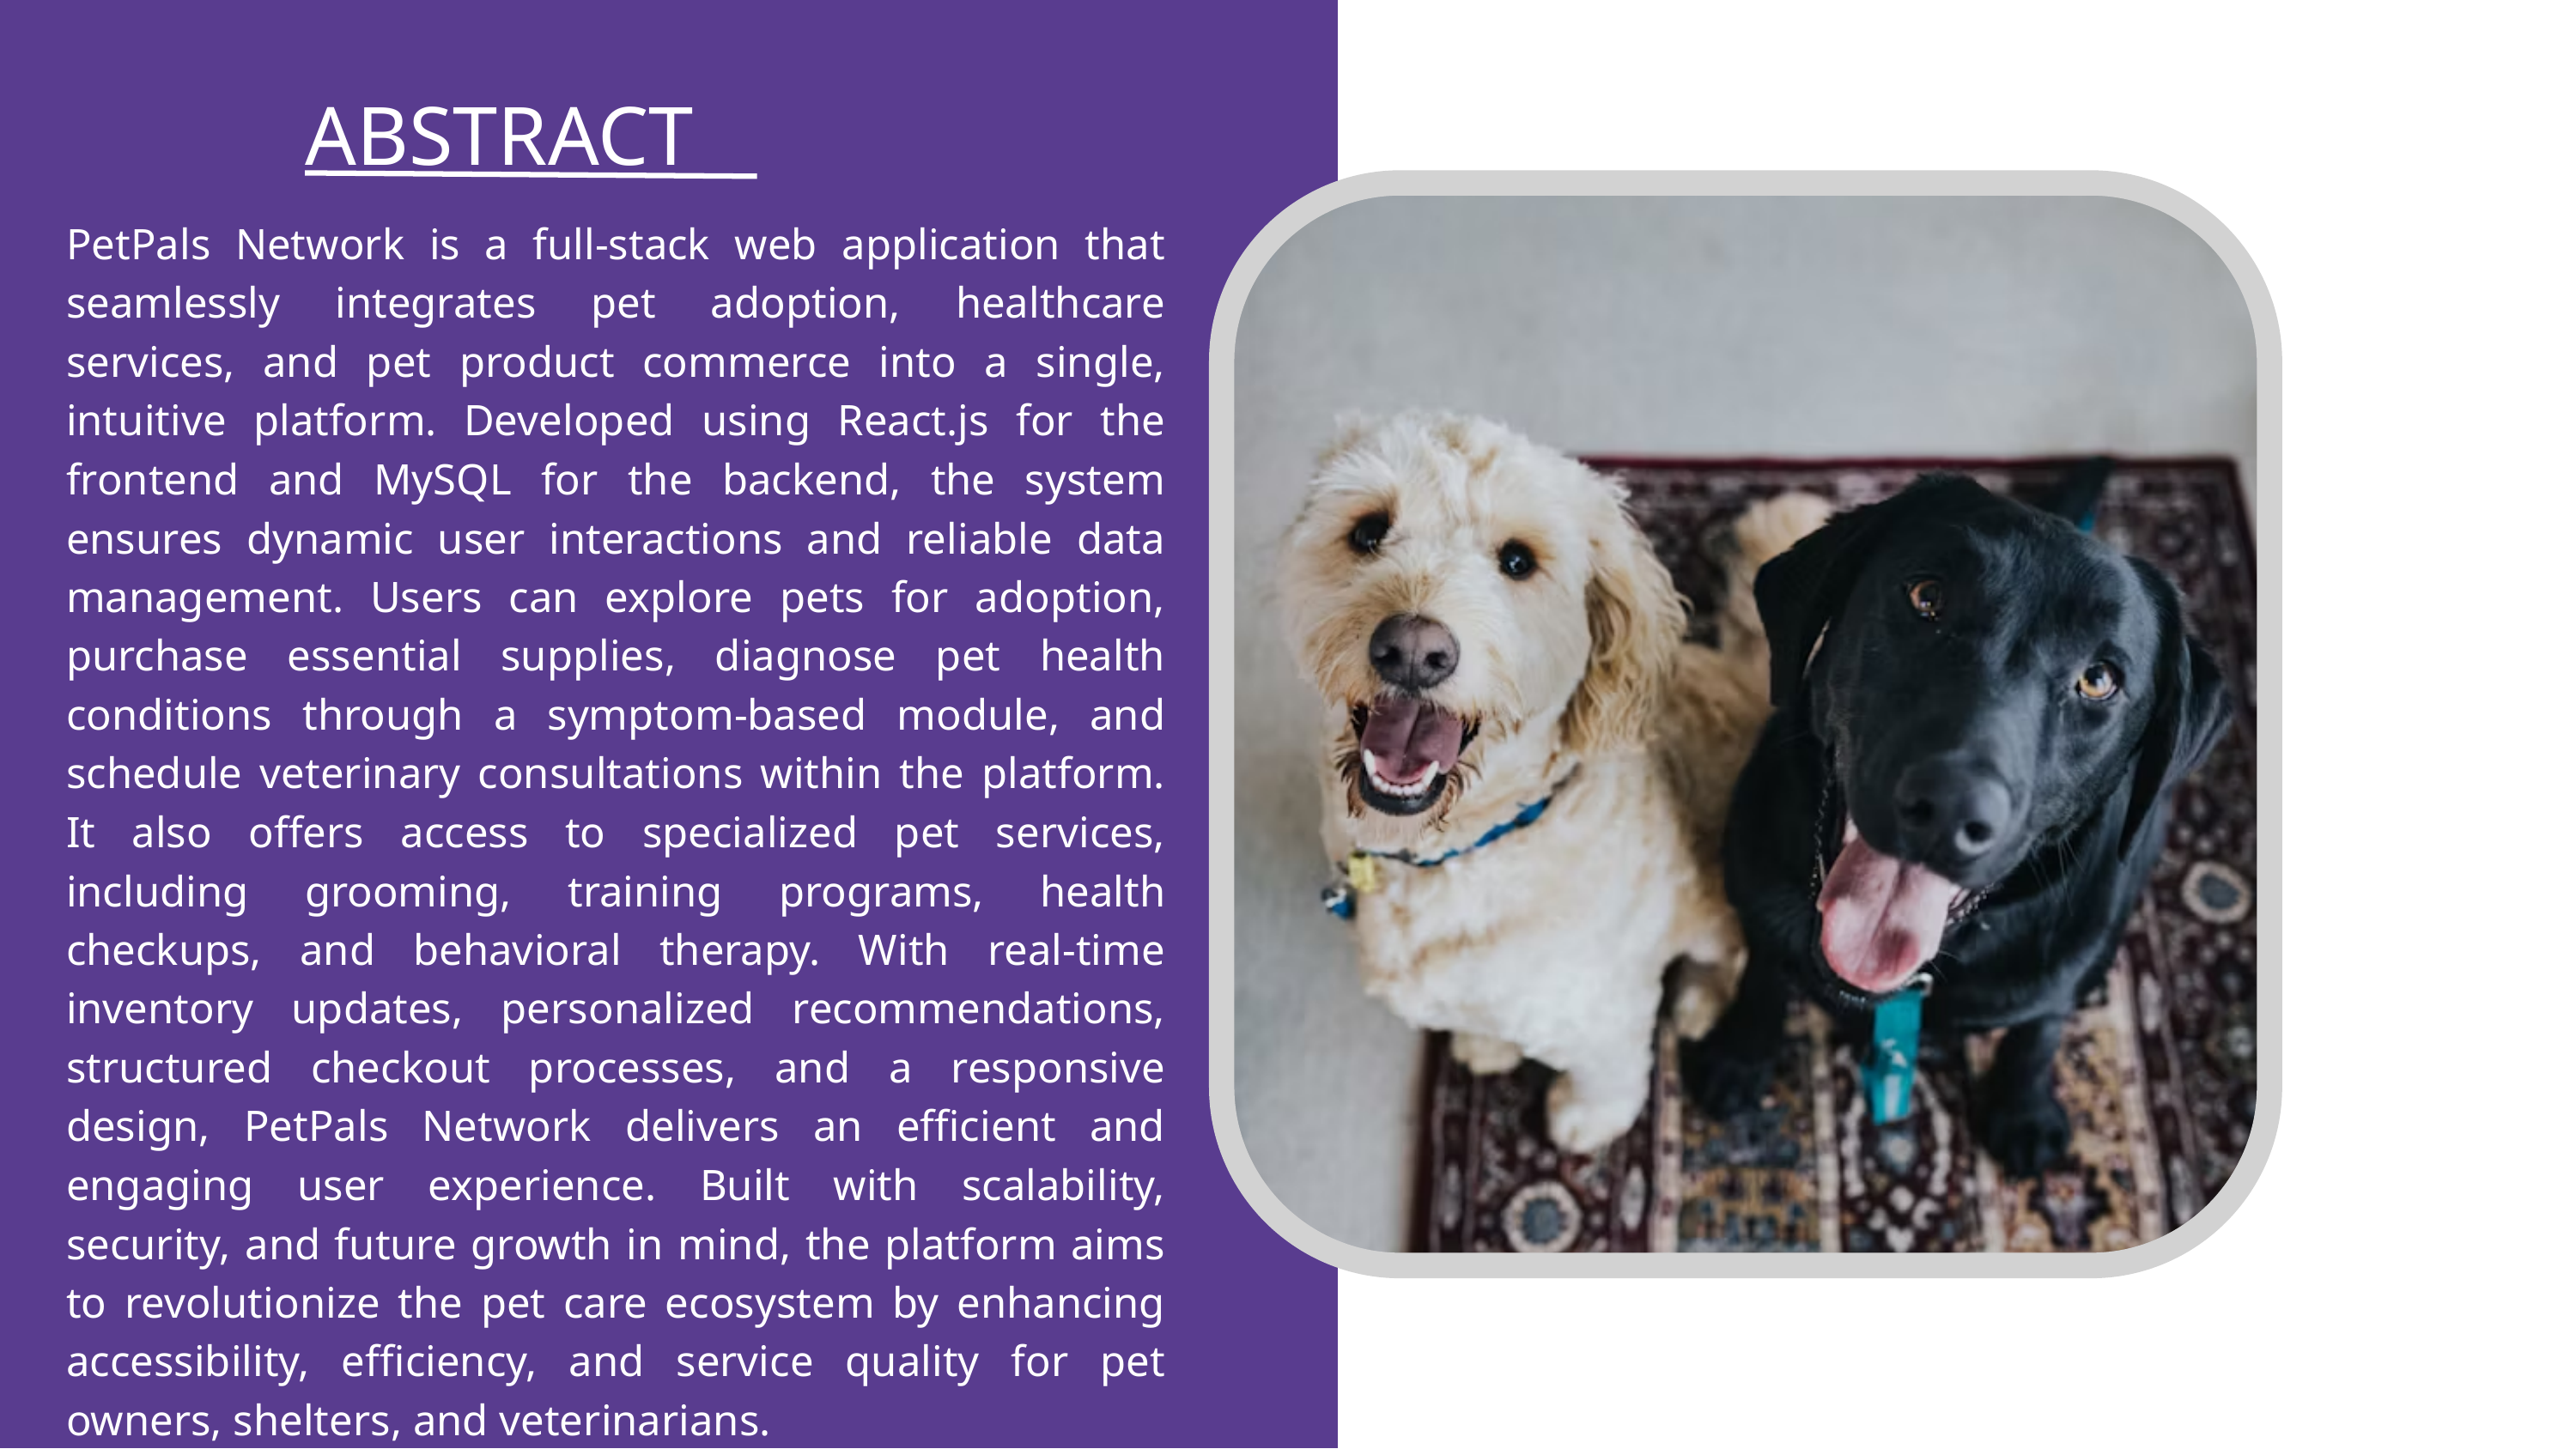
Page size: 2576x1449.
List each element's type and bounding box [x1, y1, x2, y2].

text_box [1208, 170, 2283, 1279]
text_box [0, 0, 1339, 1449]
